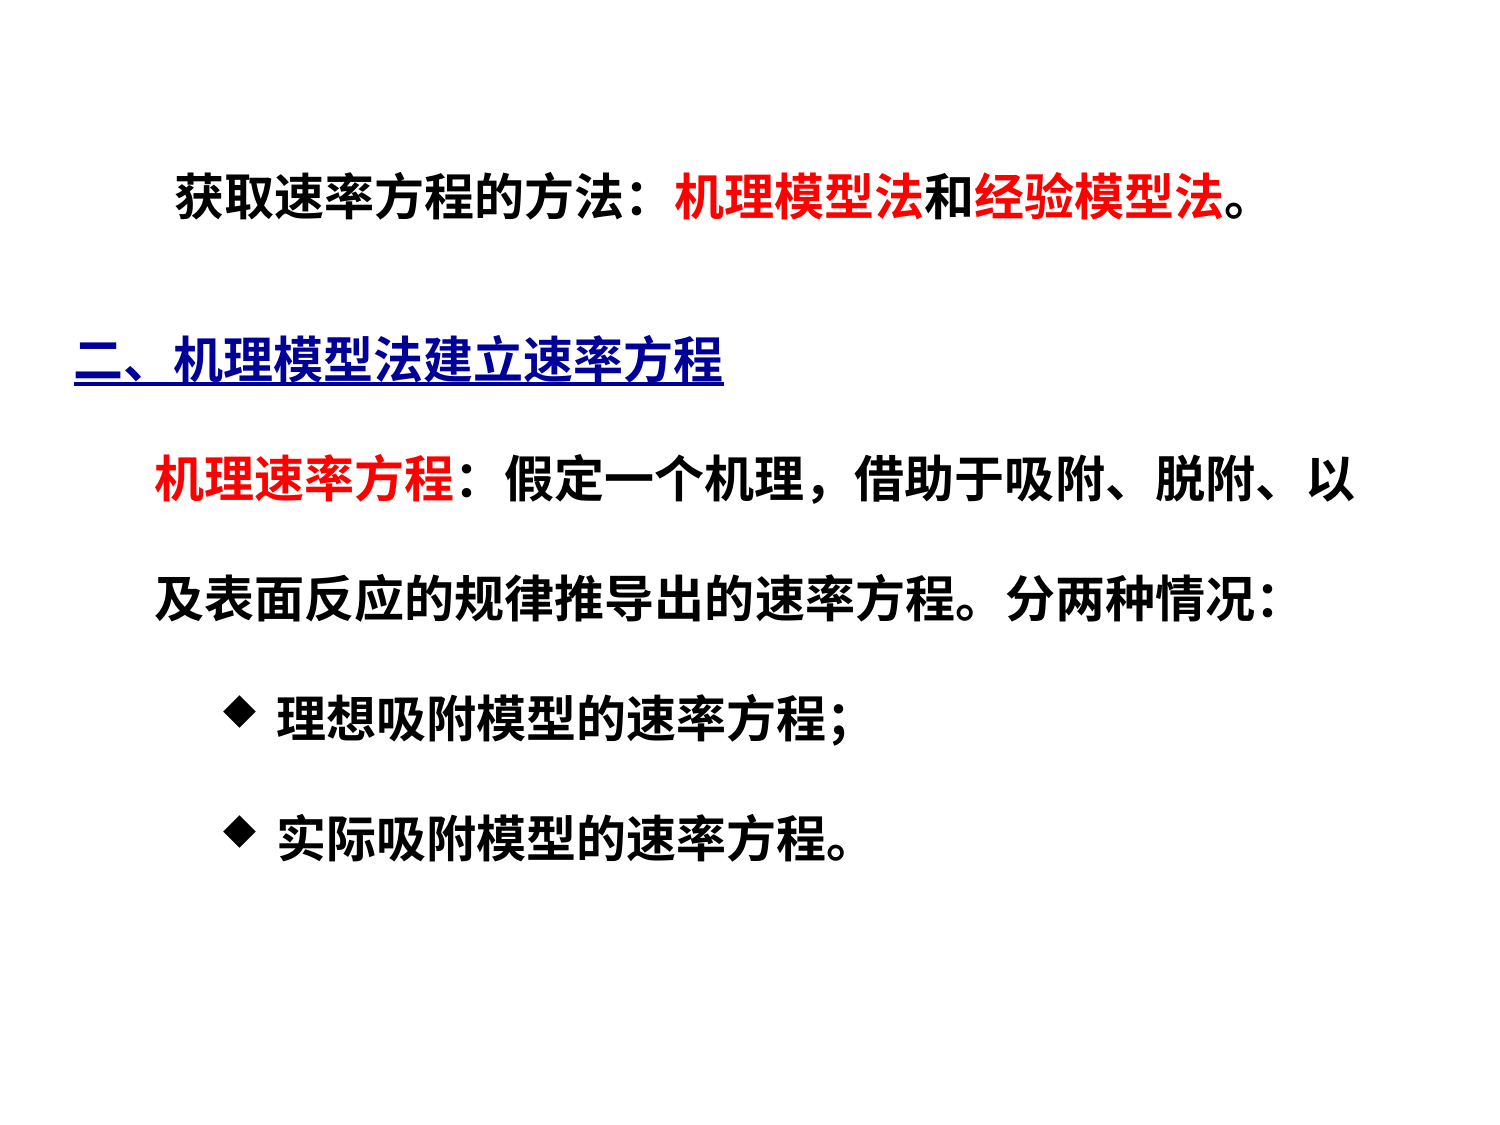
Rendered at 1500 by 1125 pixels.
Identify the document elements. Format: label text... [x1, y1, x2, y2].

text_box 获取速率方程的方法：机理模型法和经验模型法。 [159, 98, 1306, 233]
text_box 二、机理模型法建立速率方程 [58, 290, 1441, 396]
text_box 机理速率方程：假定一个机理，借助于吸附、脱附、以及表面反应的规律推导出的速率方程。分两种情况： 理想吸附模型的速率方程； 实际吸附模型的速率方程。 [140, 379, 1416, 875]
